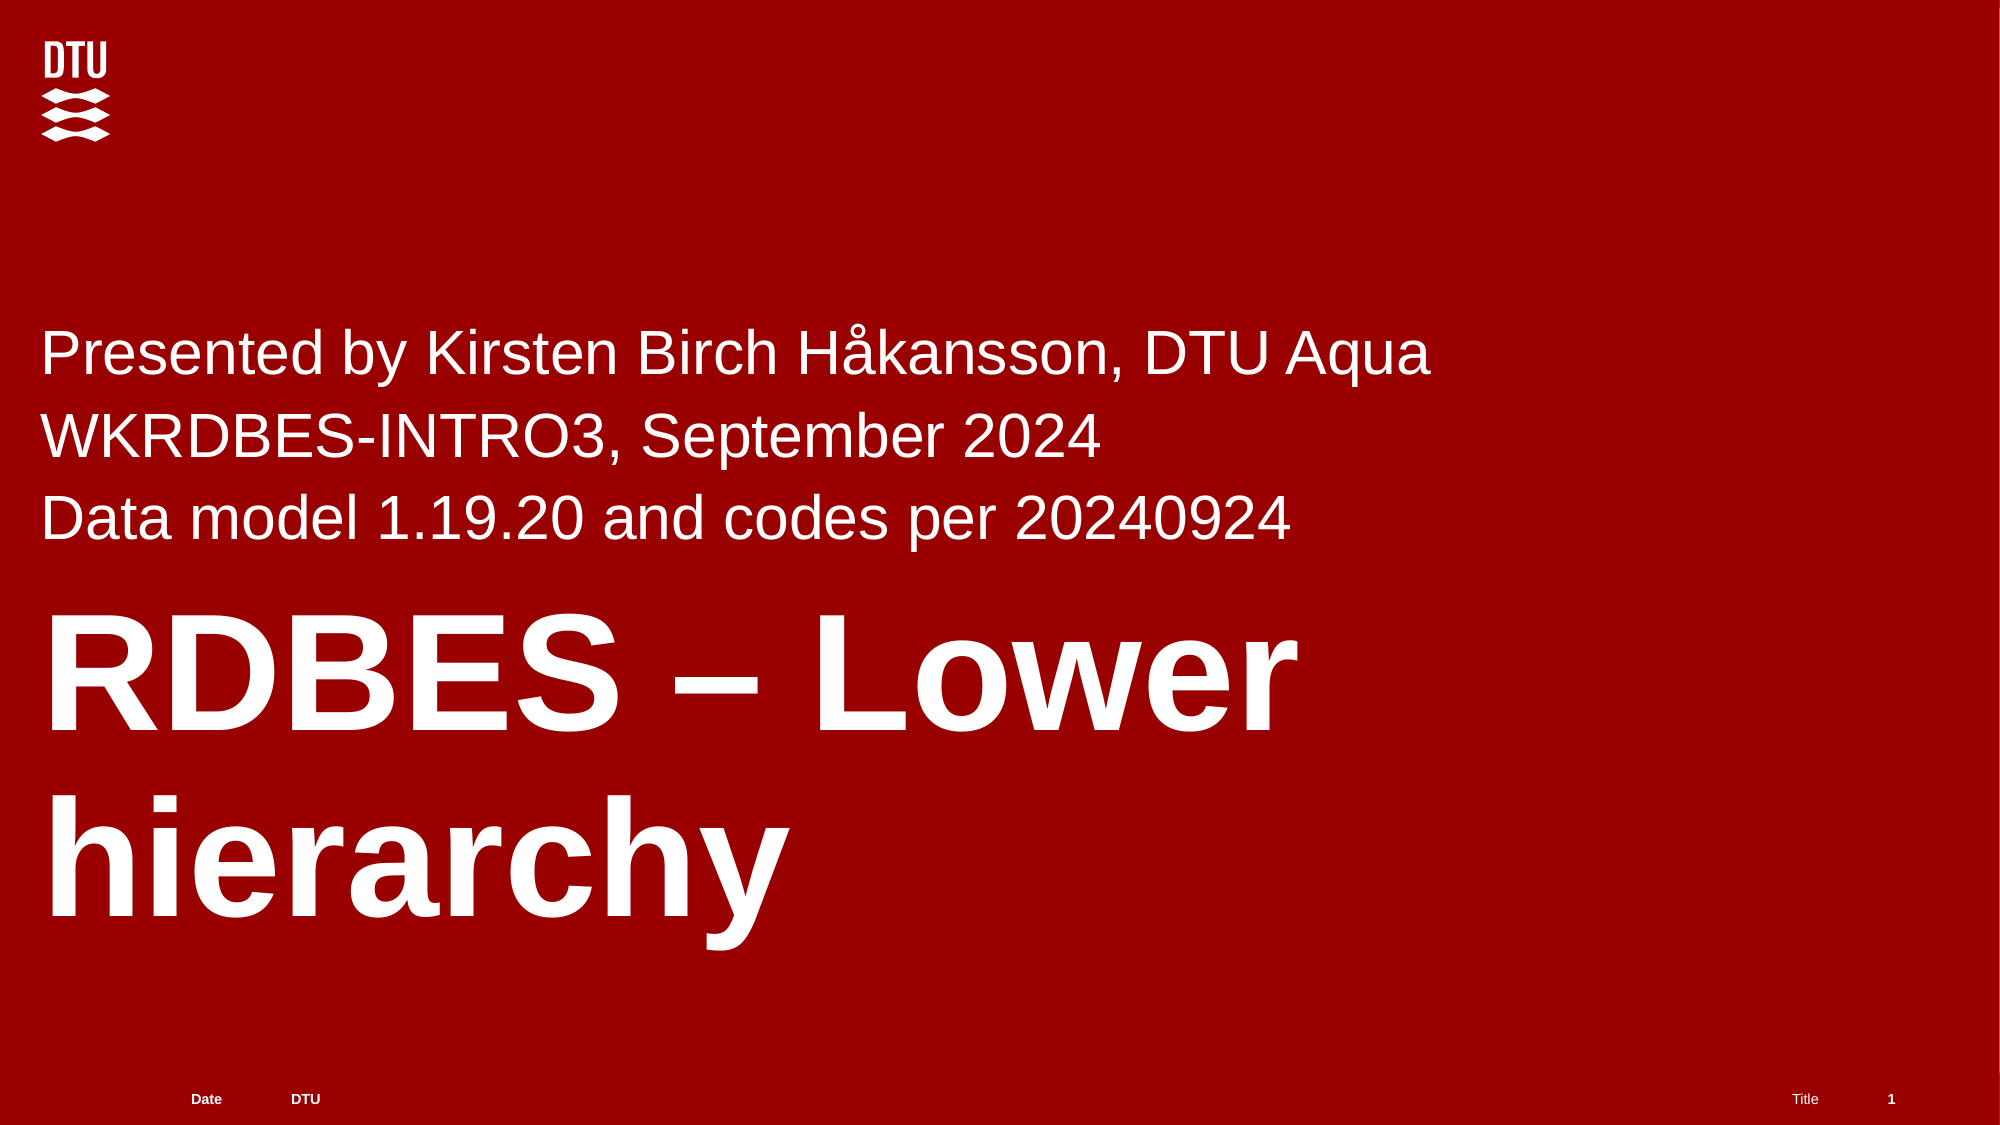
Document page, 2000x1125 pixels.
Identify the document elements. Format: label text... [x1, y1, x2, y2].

subtitle Presented by Kirsten Birch Håkansson, DTU Aqua WKRDBES-INTRO3, September 2024 Data model 1.19.20 and codes per 20240924 [40, 279, 1819, 553]
slide_number 1 [1887, 1073, 1959, 1125]
title RDBES – Lower hierarchy [40, 581, 1820, 1026]
